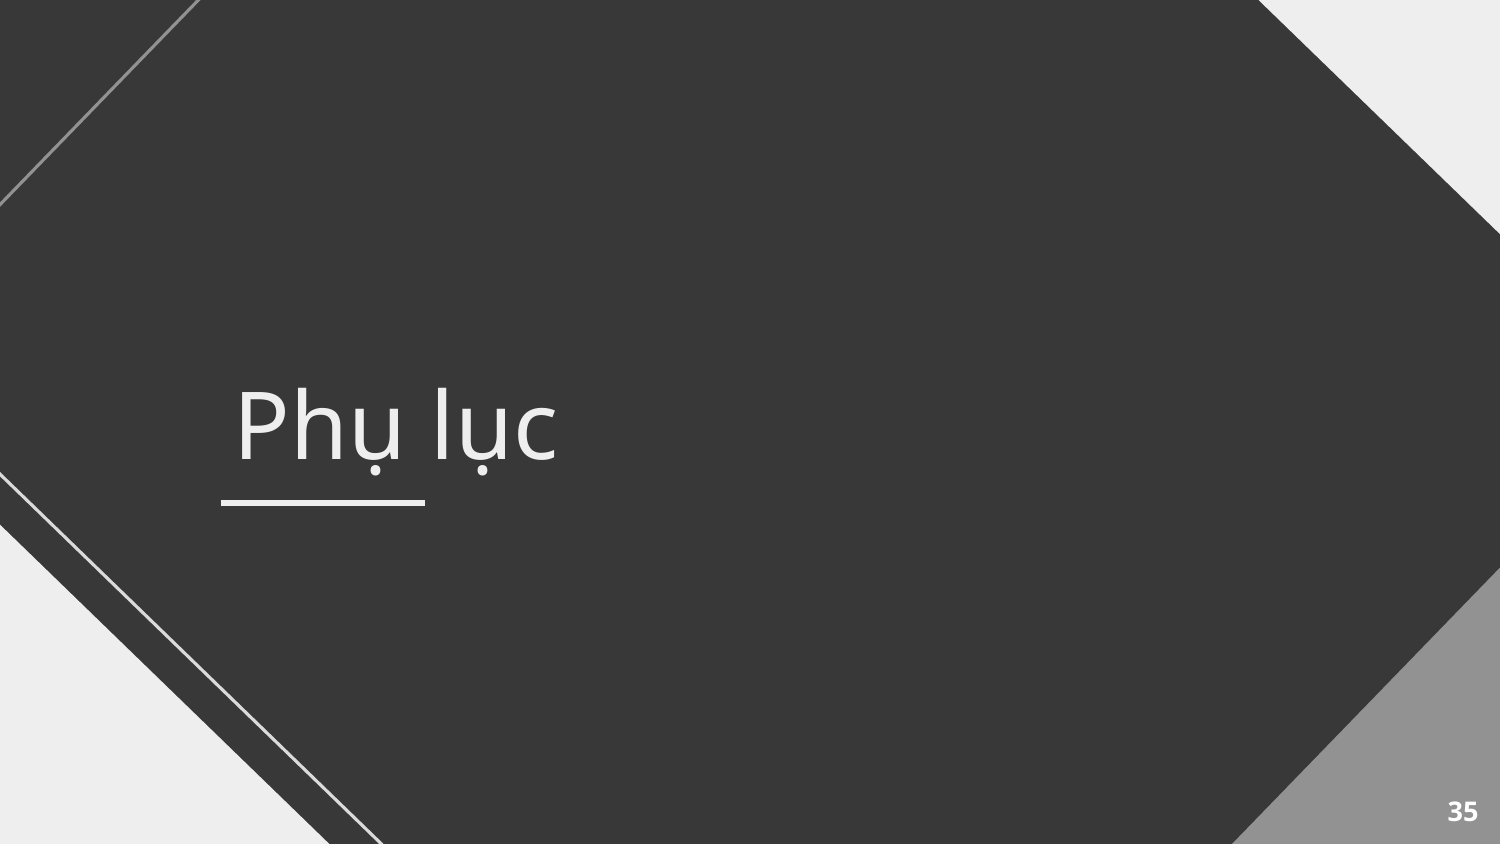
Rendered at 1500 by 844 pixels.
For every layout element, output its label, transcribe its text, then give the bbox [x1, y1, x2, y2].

slide_number ‹#› [1403, 779, 1494, 844]
title Phụ lục [116, 351, 675, 493]
